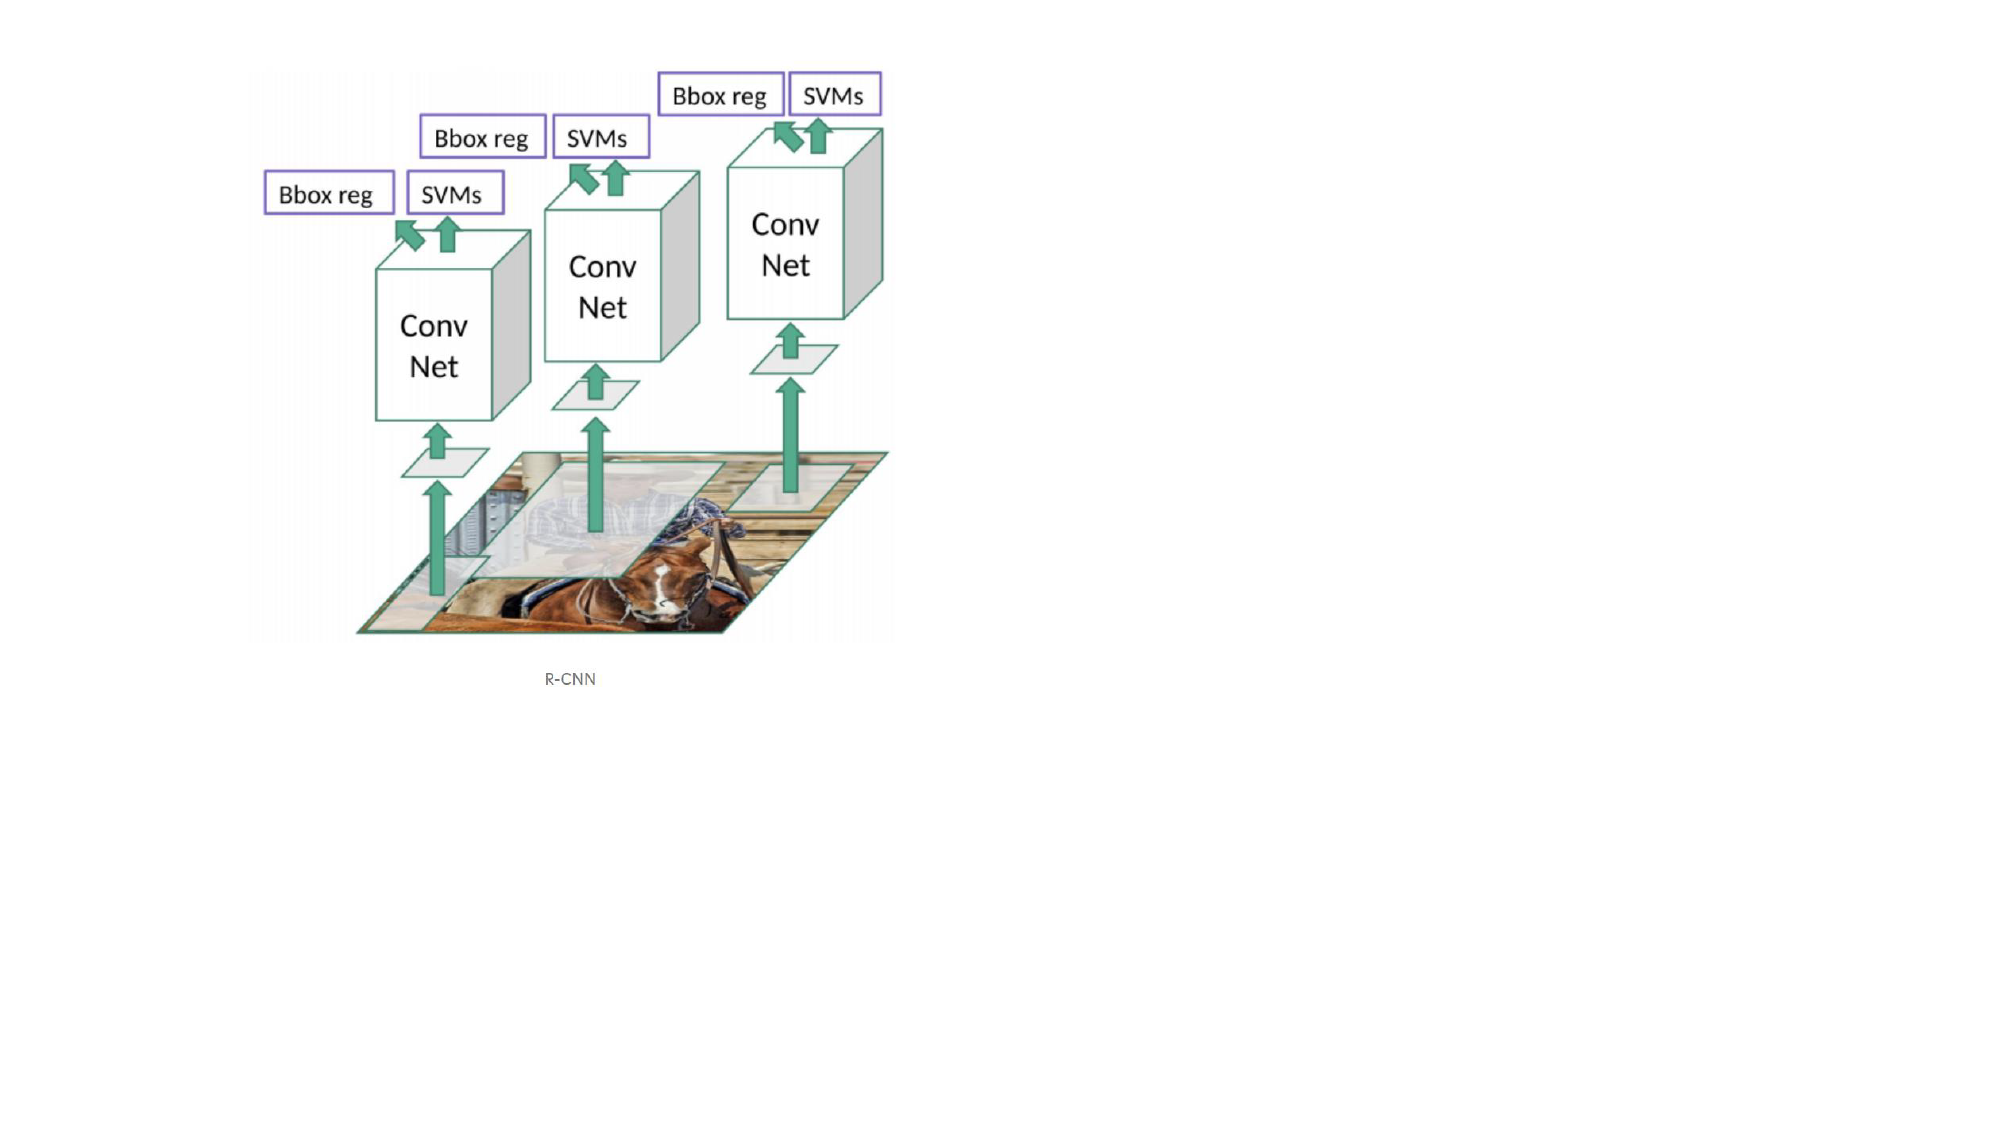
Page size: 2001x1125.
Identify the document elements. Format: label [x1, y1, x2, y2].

picture [247, 59, 914, 698]
